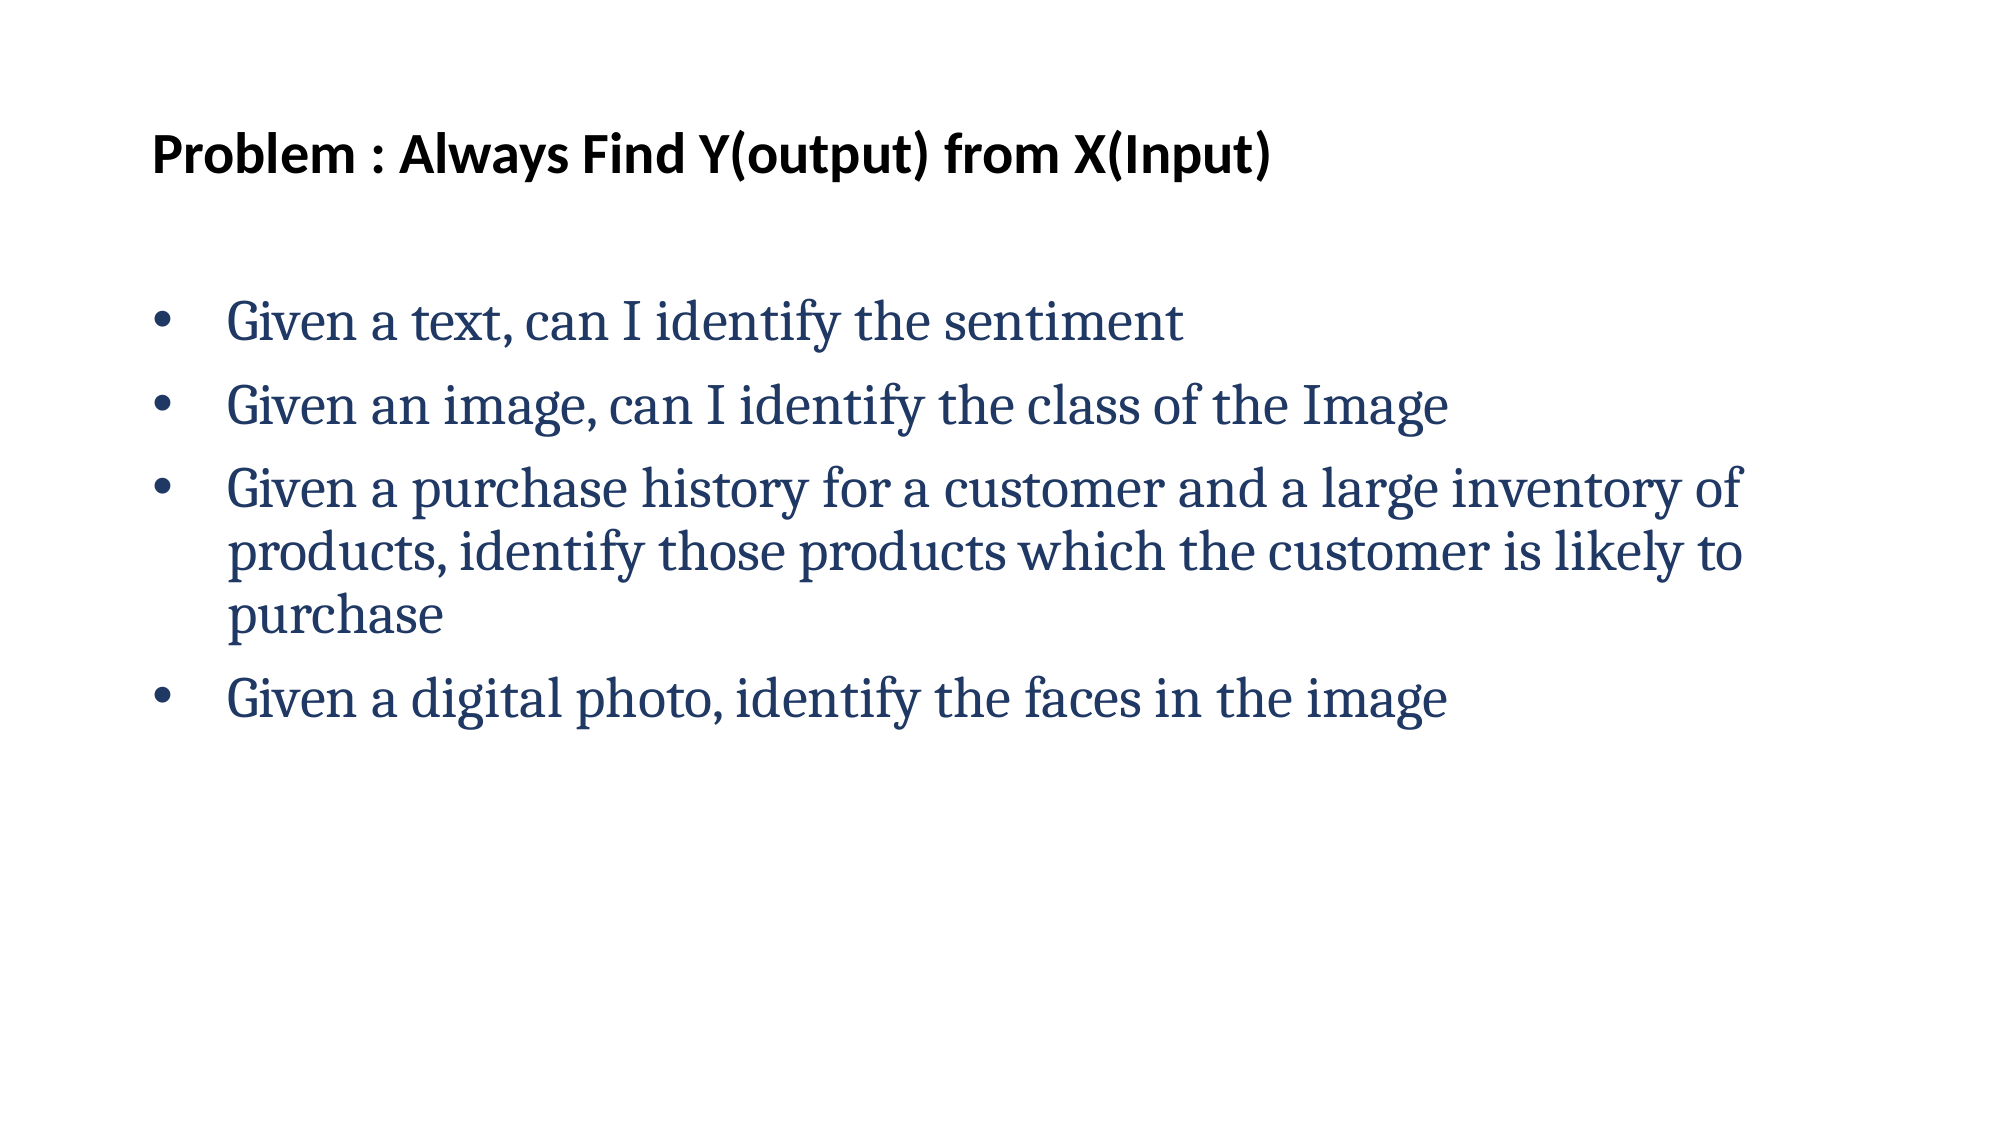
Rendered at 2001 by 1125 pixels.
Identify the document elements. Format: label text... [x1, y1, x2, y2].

list Problem : Always Find Y(output) from X(Input) Given a text, can I identify the sentiment Given an image, can I identify the class of the Image Given a purchase history for a customer and a large inventory of products, identify those products which the customer is likely to purchase Given a digital photo, identify the faces in the image [137, 115, 1863, 1014]
